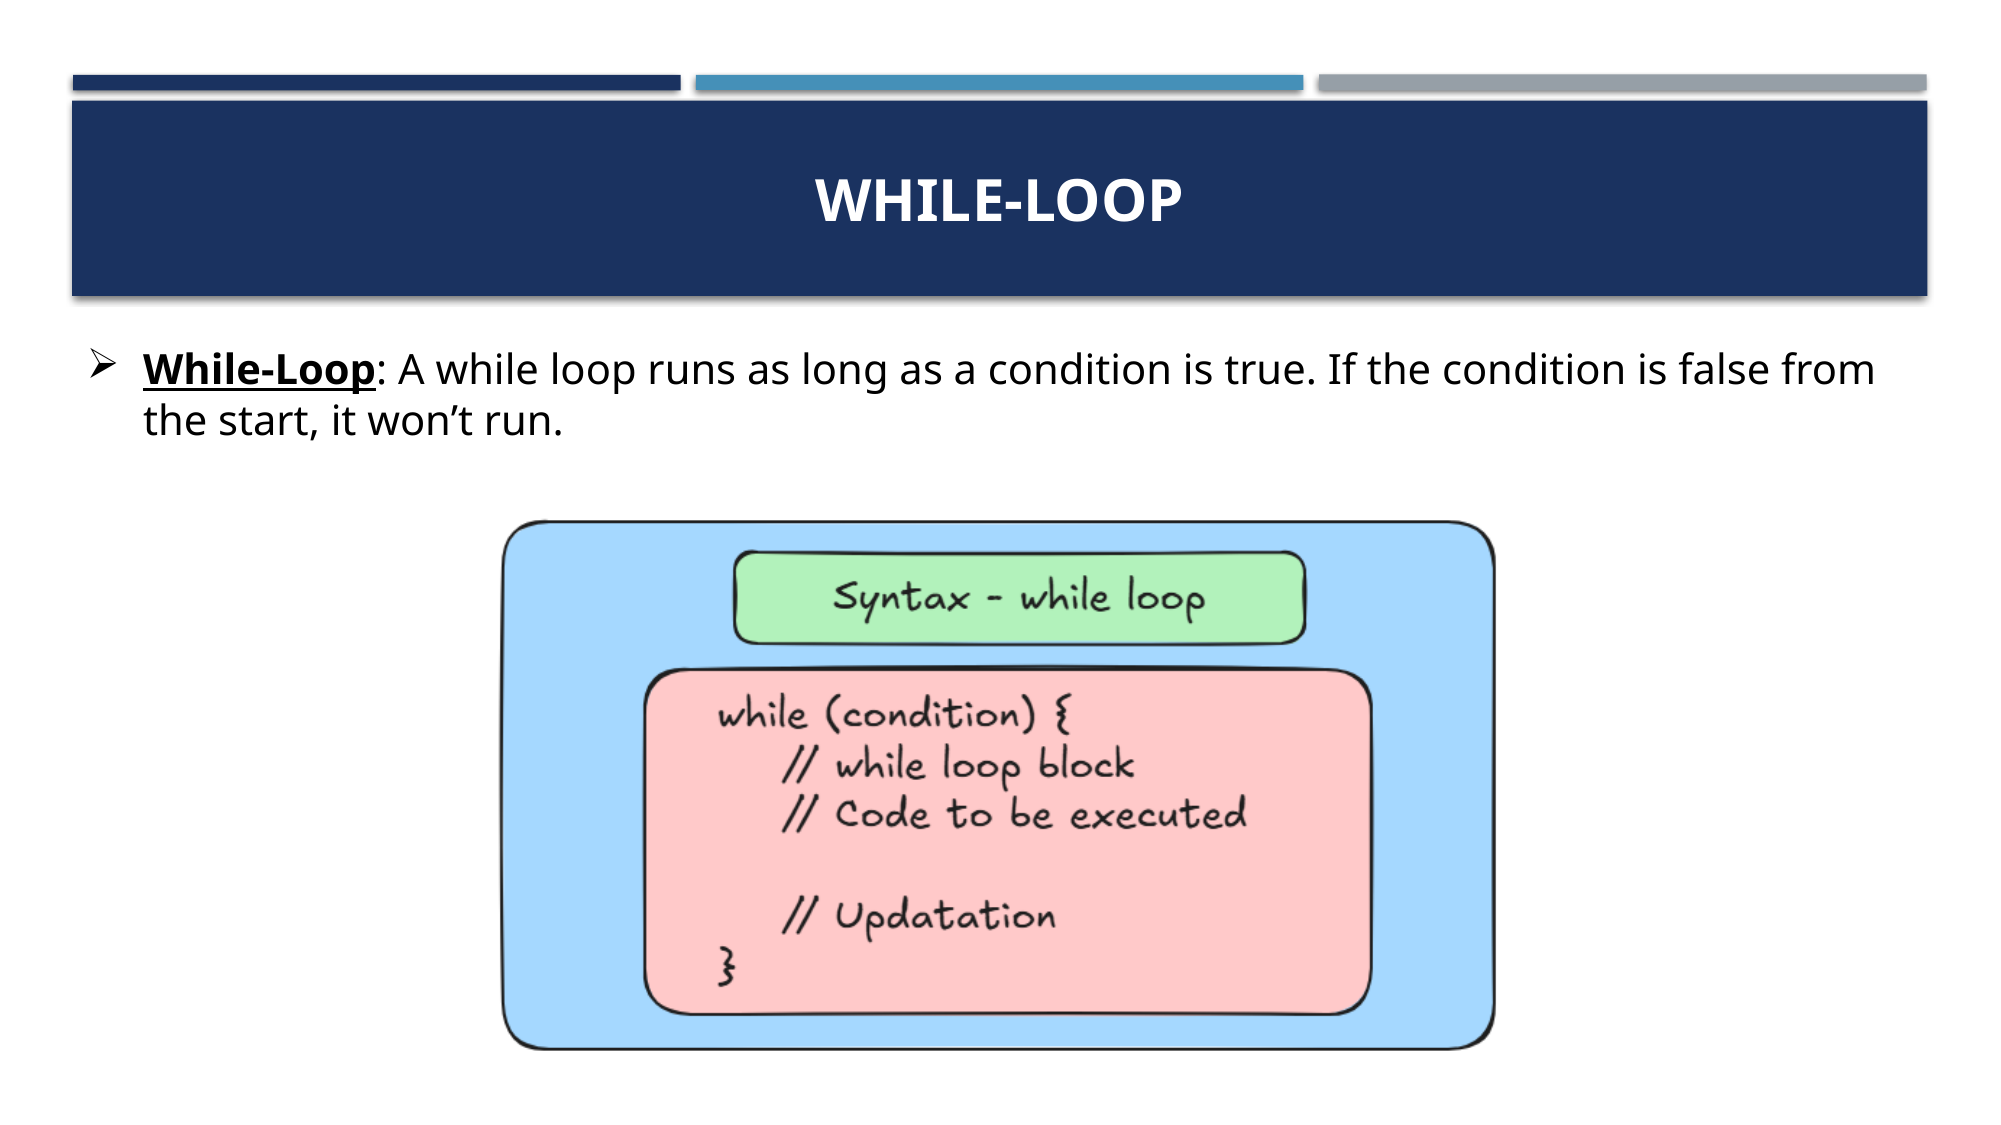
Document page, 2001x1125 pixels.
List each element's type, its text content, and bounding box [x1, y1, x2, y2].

title While-loop [95, 115, 1905, 282]
picture [469, 506, 1525, 1077]
text_box While-Loop: A while loop runs as long as a condition is true. If the condition is false from the start, it won’t run. [72, 336, 1922, 451]
